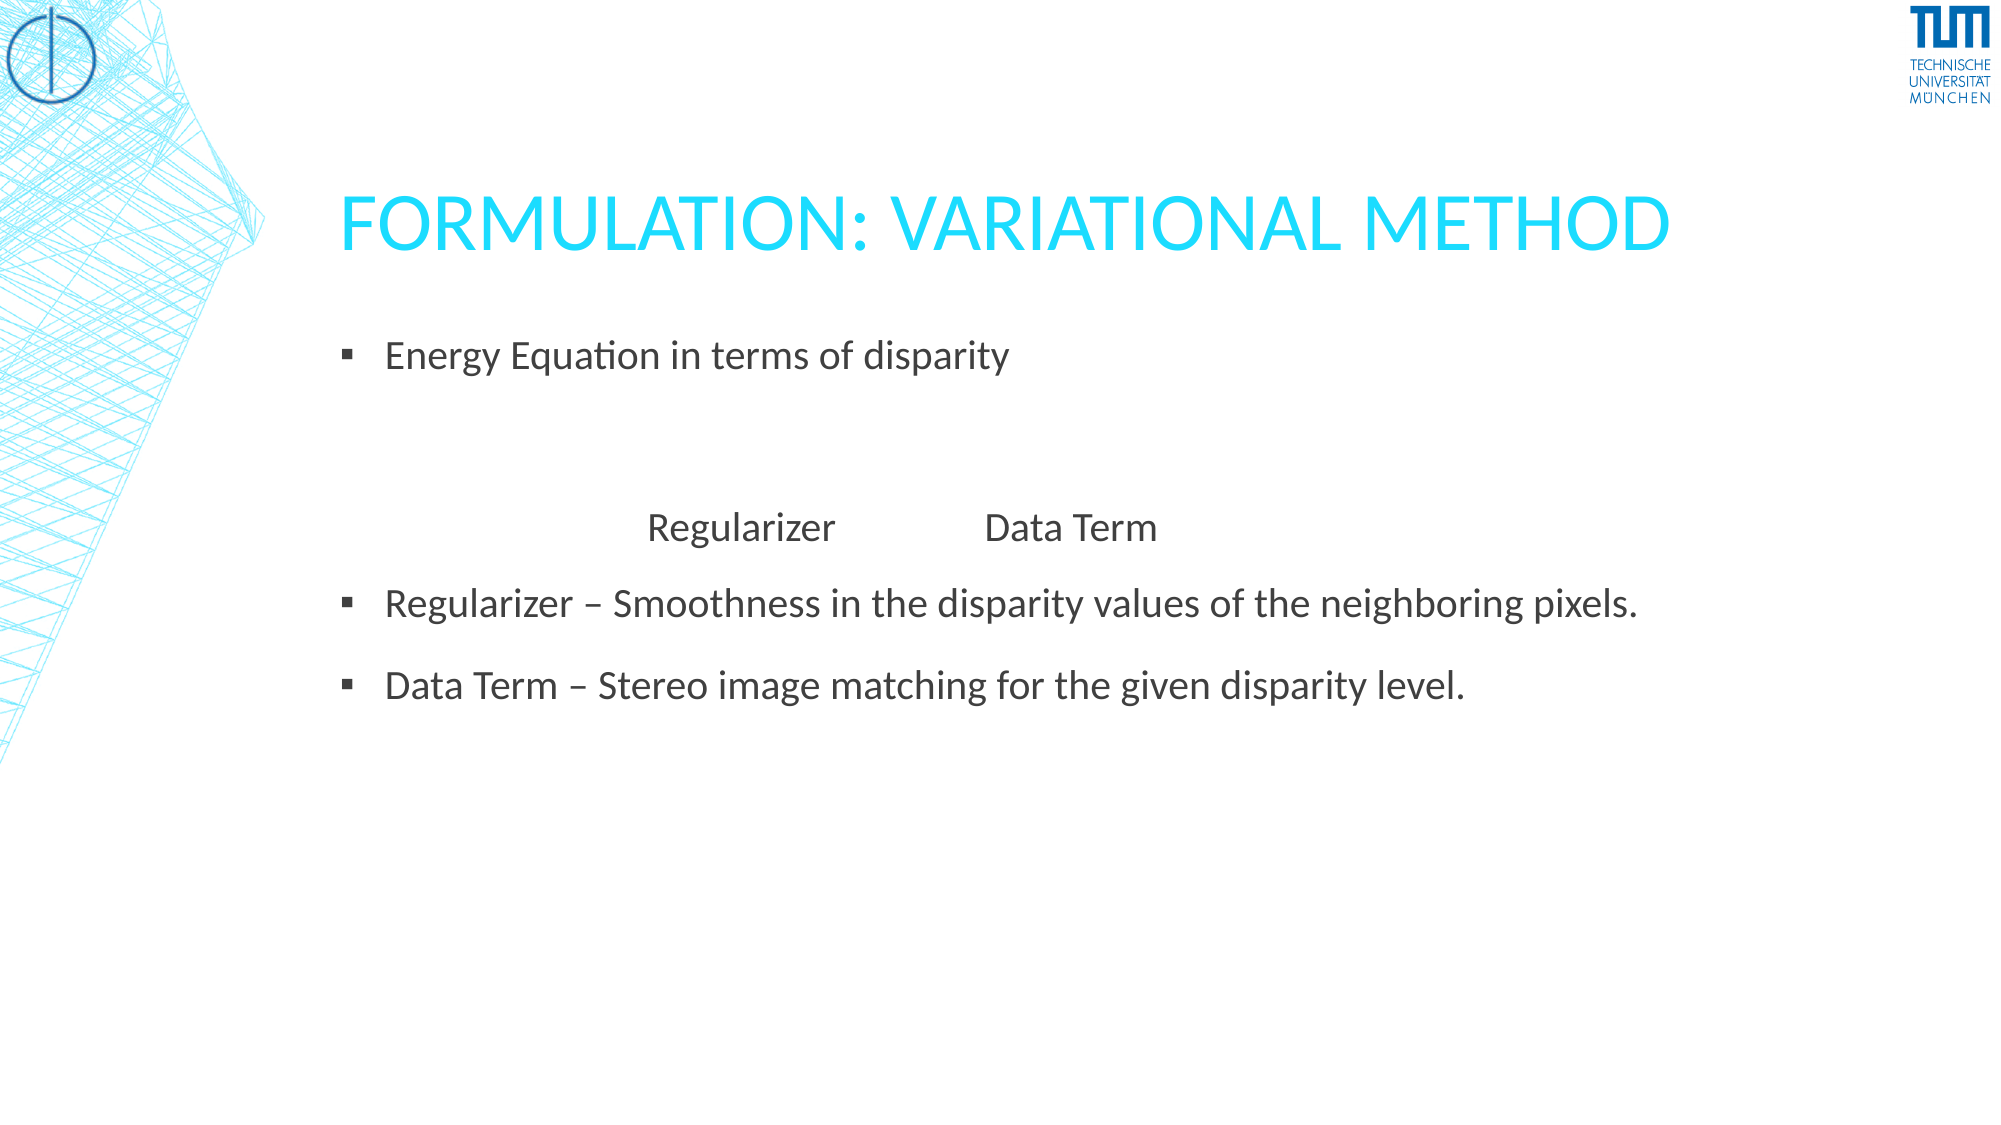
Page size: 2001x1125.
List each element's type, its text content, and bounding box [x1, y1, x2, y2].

text_box Regularizer [632, 492, 885, 557]
text_box Data Term [969, 492, 1226, 557]
picture [0, 0, 2001, 1125]
title Formulation: Variational Method [324, 62, 1863, 275]
